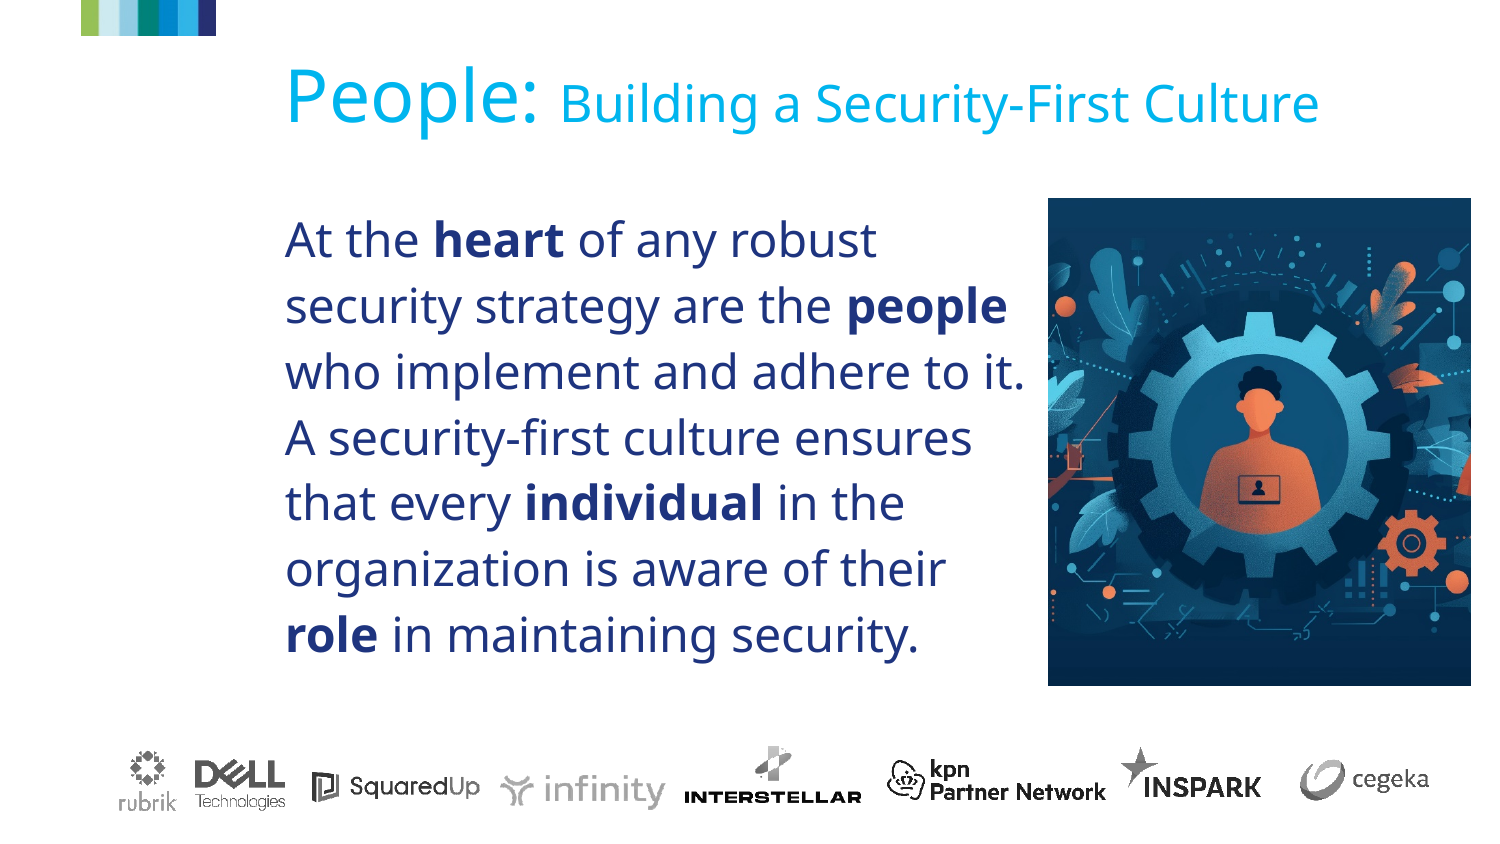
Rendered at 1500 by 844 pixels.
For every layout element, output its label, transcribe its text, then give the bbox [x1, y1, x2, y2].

picture [1120, 747, 1261, 797]
picture [887, 759, 1106, 800]
picture [1291, 752, 1443, 807]
picture [179, 0, 216, 36]
picture [81, 0, 158, 36]
list At the heart of any robust security strategy are the people who implement and adhere to it. A security-first culture ensures that every individual in the organization is aware of their role in maintaining security. [276, 198, 1050, 714]
title People: Building a Security-First Culture [276, 42, 1424, 184]
picture [1048, 198, 1471, 686]
picture [102, 723, 861, 844]
